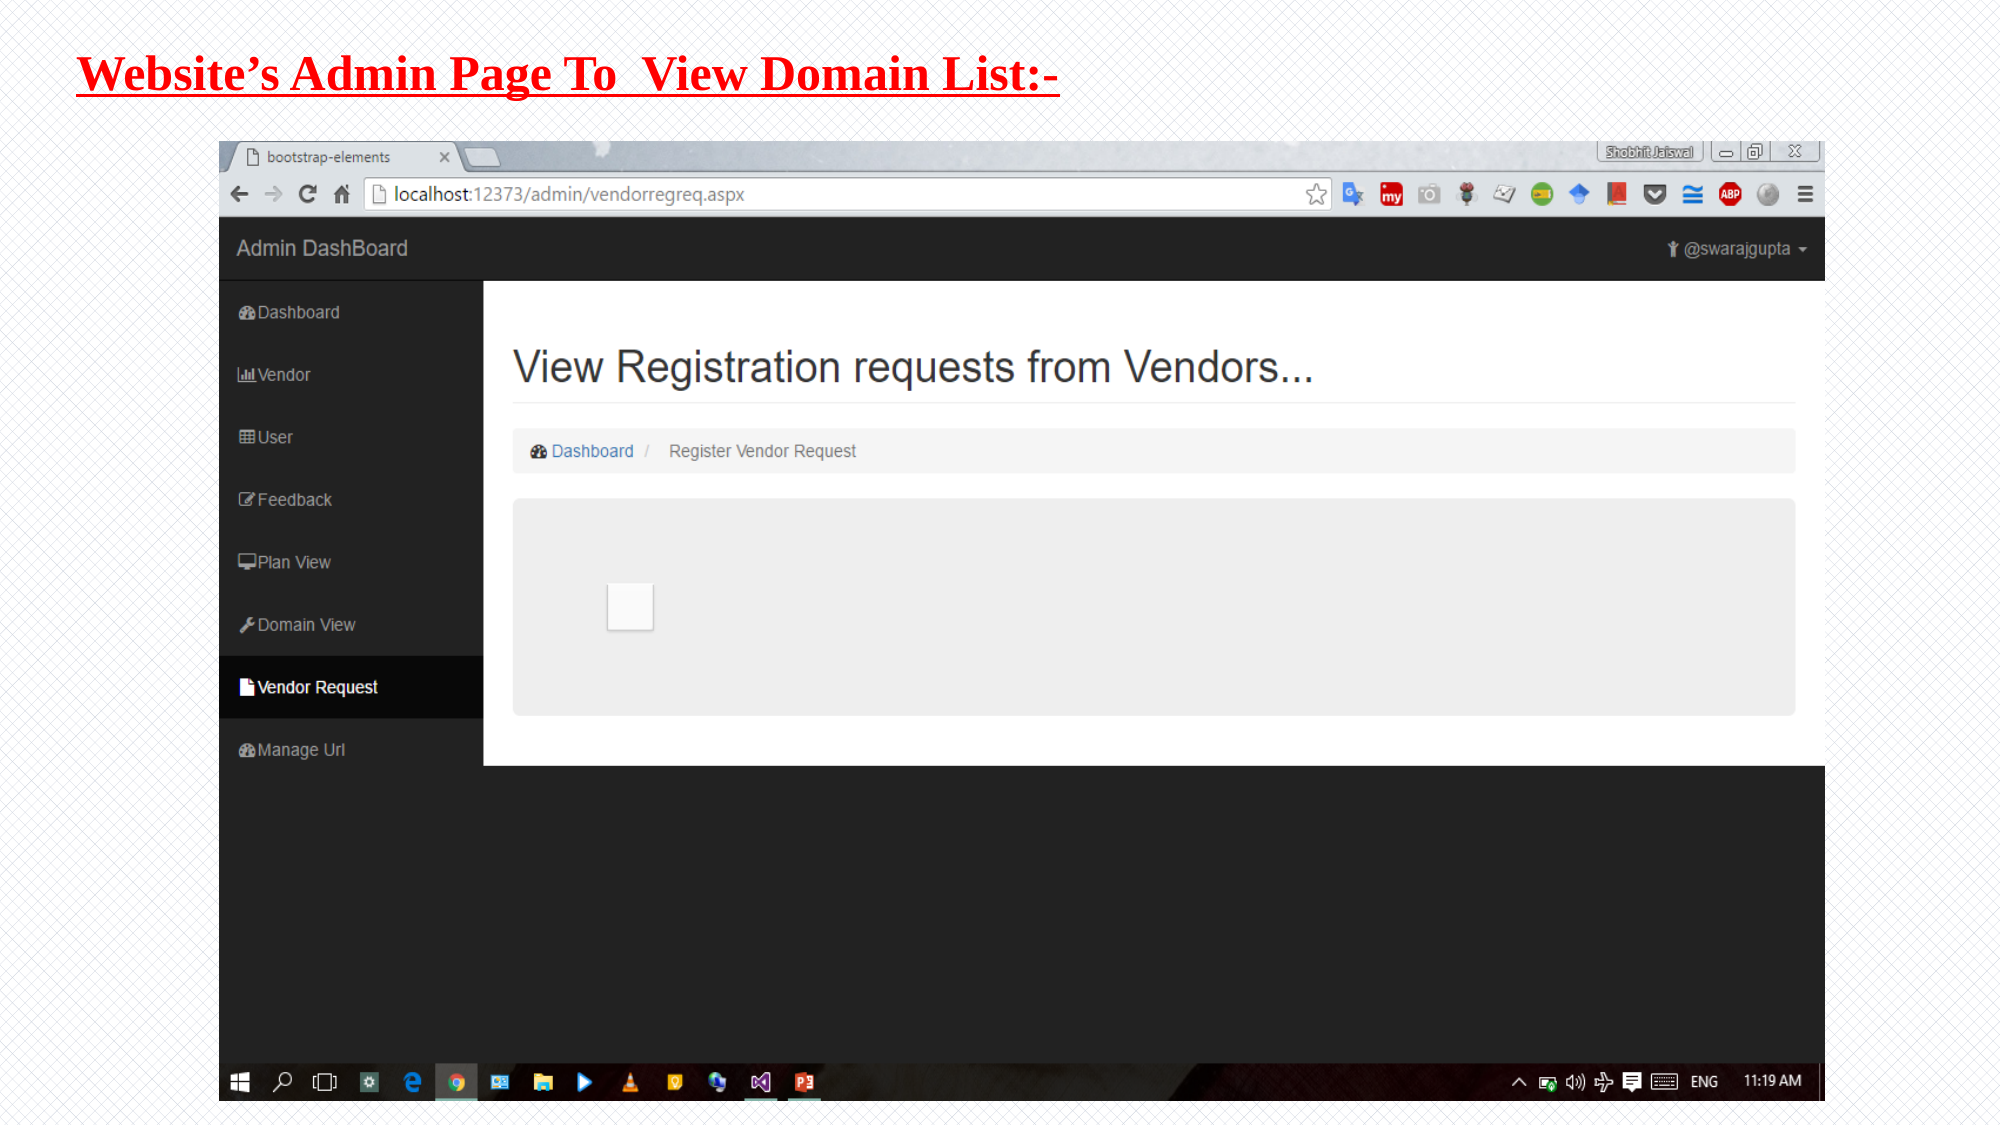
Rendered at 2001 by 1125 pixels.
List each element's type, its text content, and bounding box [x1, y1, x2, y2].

picture [219, 141, 1825, 1101]
text_box Website’s Admin Page To View Domain List:- [61, 33, 1075, 109]
